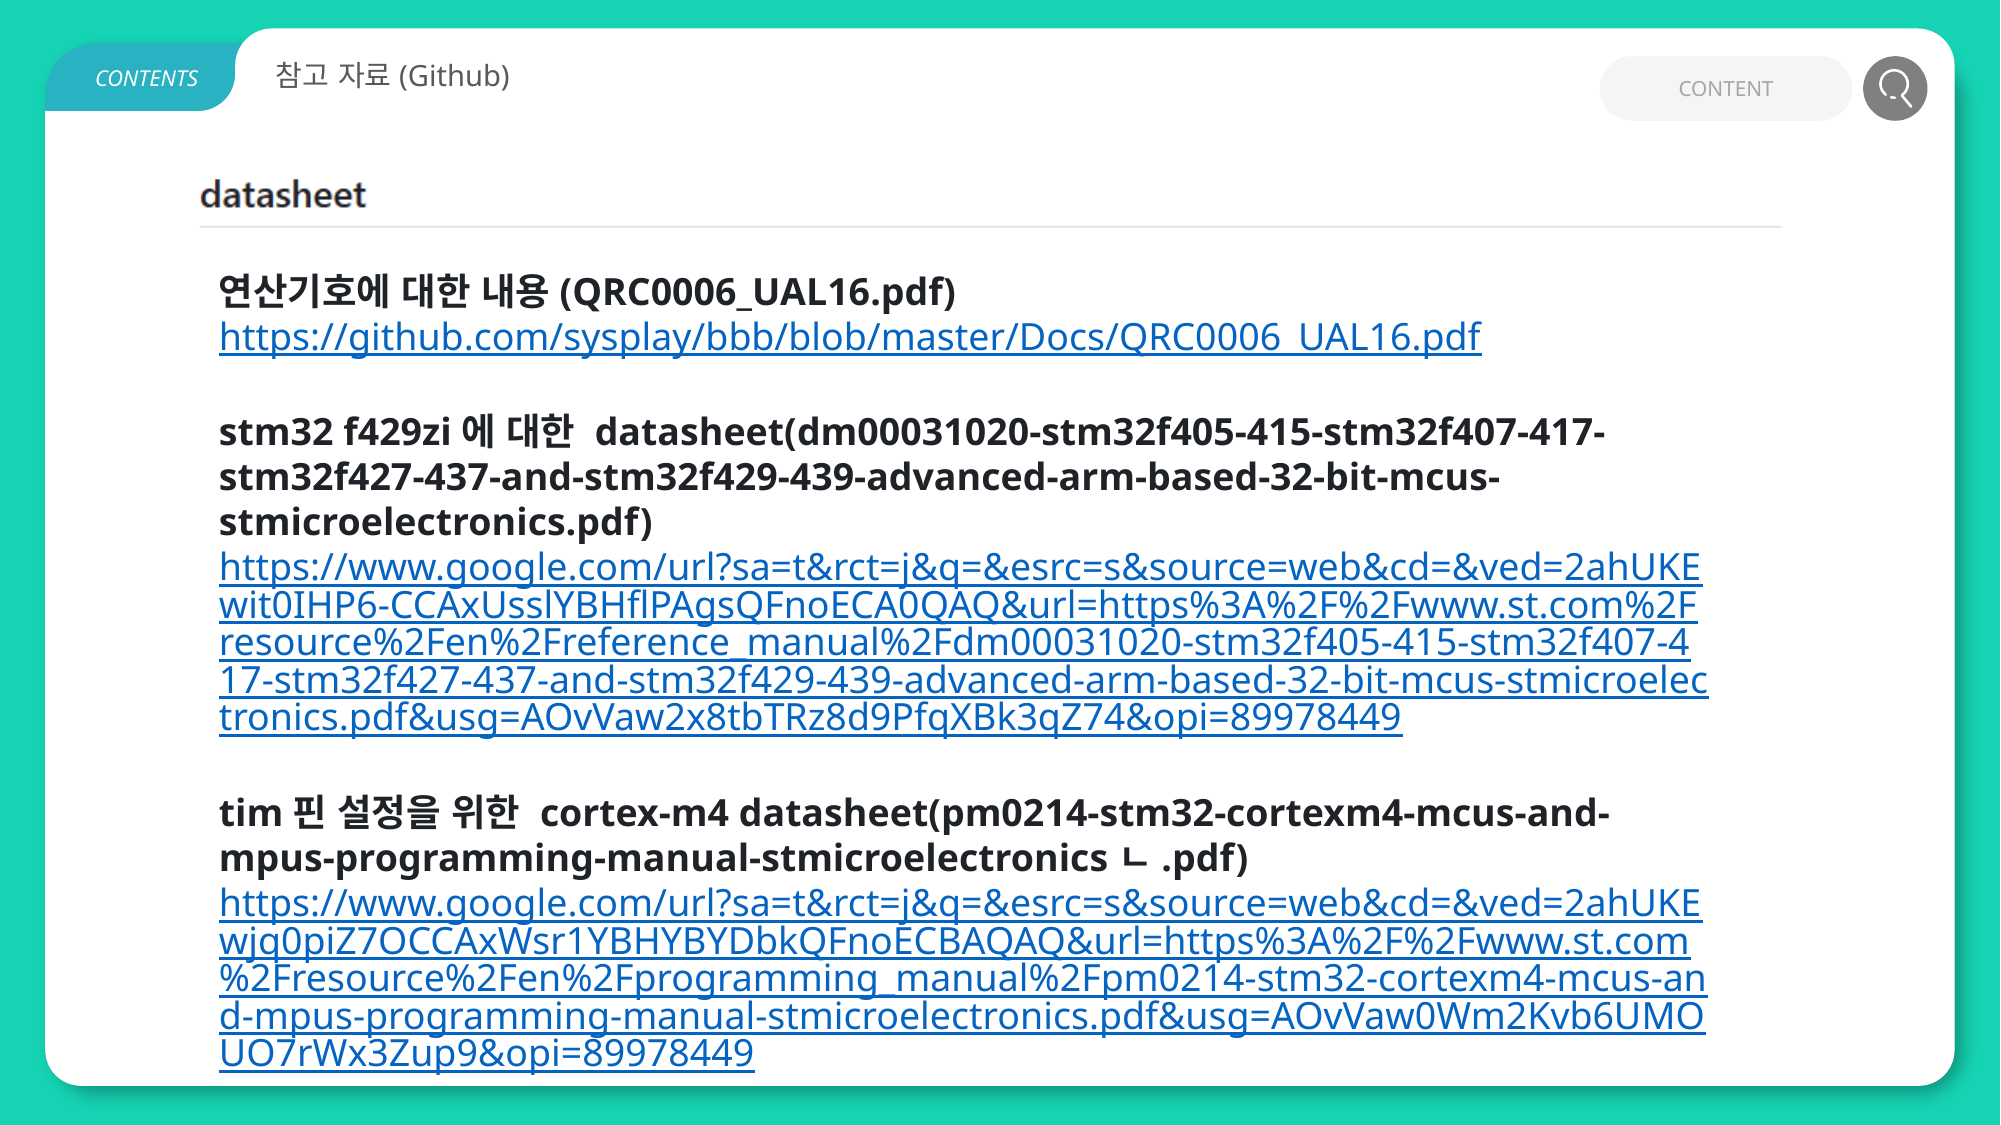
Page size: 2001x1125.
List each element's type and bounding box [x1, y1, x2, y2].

picture [167, 153, 1833, 236]
text_box [45, 28, 1955, 1086]
